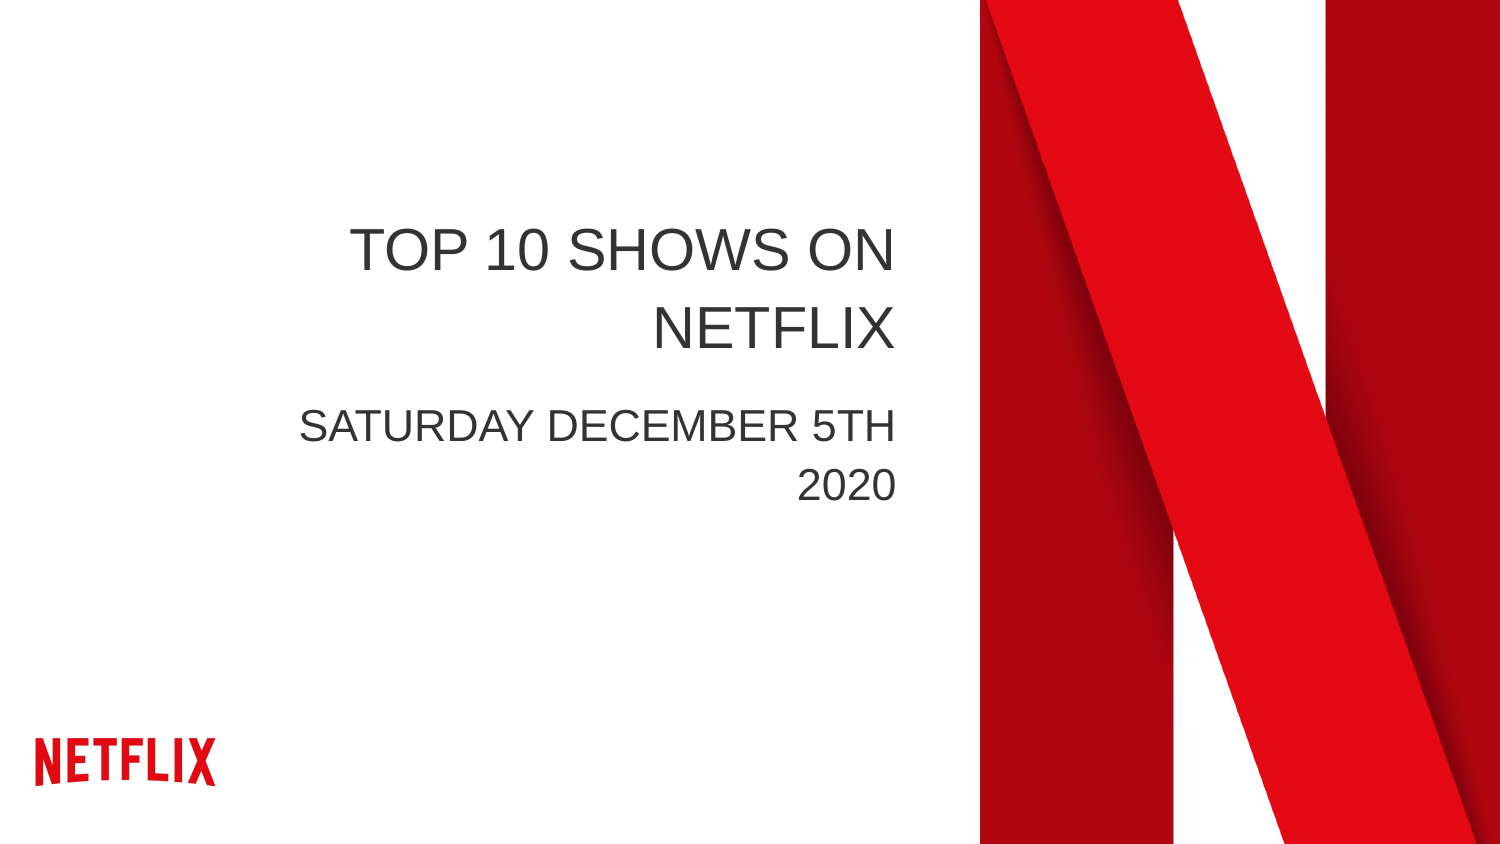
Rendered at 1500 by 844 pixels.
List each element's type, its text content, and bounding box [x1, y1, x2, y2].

text_box TOP 10 SHOWS ON NETFLIX SATURDAY DECEMBER 5TH 2020 [186, 188, 912, 274]
picture [979, 0, 1500, 844]
picture [15, 696, 236, 822]
